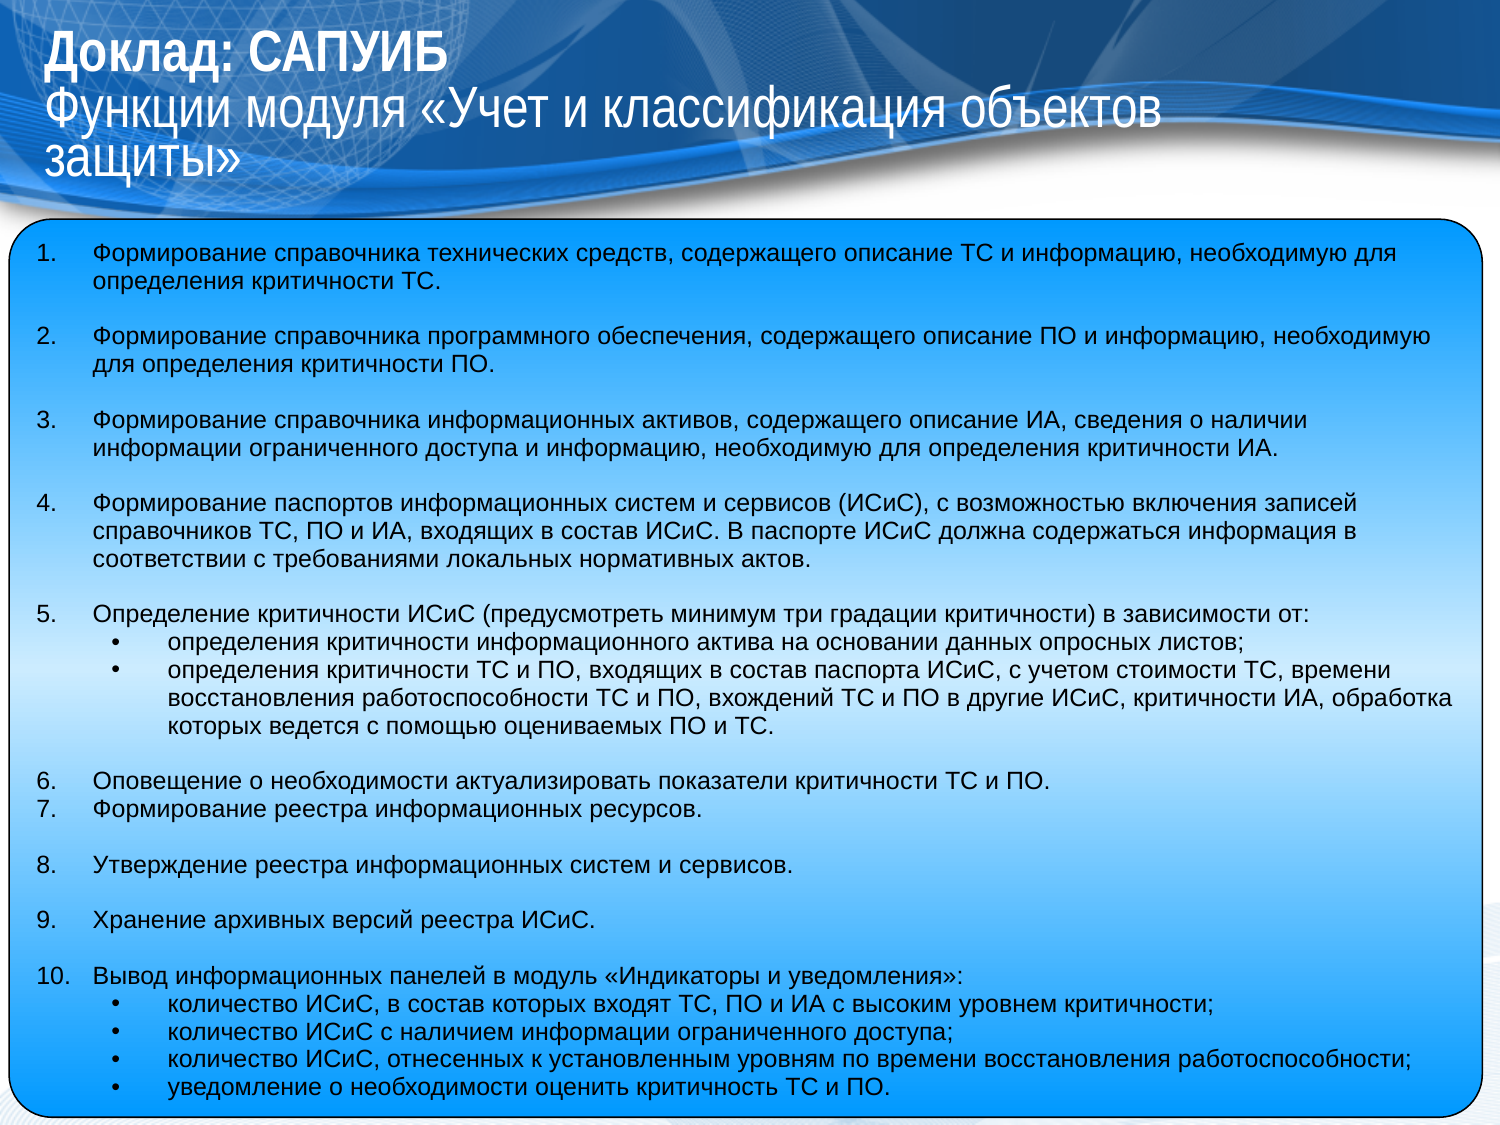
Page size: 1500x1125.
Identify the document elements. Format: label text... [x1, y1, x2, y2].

picture [0, 0, 1500, 1125]
text_box Доклад: САПУИБ [29, 19, 1319, 79]
text_box Функции модуля «Учет и классификация объектов защиты» [29, 101, 1192, 173]
text_box Формирование справочника технических средств, содержащего описание ТС и информацию, необходимую для определения критичности ТС. Формирование справочника программного обеспечения, содержащего описание ПО и информацию, необходимую для определения критичности ПО. Формирование справочника информационных активов, содержащего описание ИА, сведения о наличии информации ограниченного доступа и информацию, необходимую для определения критичности ИА. Формирование паспортов информационных систем и сервисов (ИСиС), с возможностью включения записей справочников ТС, ПО и ИА, входящих в состав ИСиС. В паспорте ИСиС должна содержаться информация в соответствии с требованиями локальных нормативных актов. Определение критичности ИСиС (предусмотреть минимум три градации критичности) в зависимости от: определения критичности информационного актива на основании данных опросных листов; определения критичности ТС и ПО, входящих в состав паспорта ИСиС, с учетом стоимости ТС, времени восстановления работоспособности ТС и ПО, вхождений ТС и ПО в другие ИСиС, критичности ИА, обработка которых ведется с помощью оцениваемых ПО и ТС. Оповещение о необходимости актуализировать показатели критичности ТС и ПО. Формирование реестра информационных ресурсов. Утверждение реестра информационных систем и сервисов. Хранение архивных версий реестра ИСиС. Вывод информационных панелей в модуль «Индикаторы и уведомления»: количество ИСиС, в состав которых входят ТС, ПО и ИА с высоким уровнем критичности; количество ИСиС с наличием информации ограниченного доступа; количество ИСиС, отнесенных к установленным уровням по времени восстановления работоспособности; уведомление о необходимости оценить критичность ТС и ПО. [9, 219, 1483, 1118]
